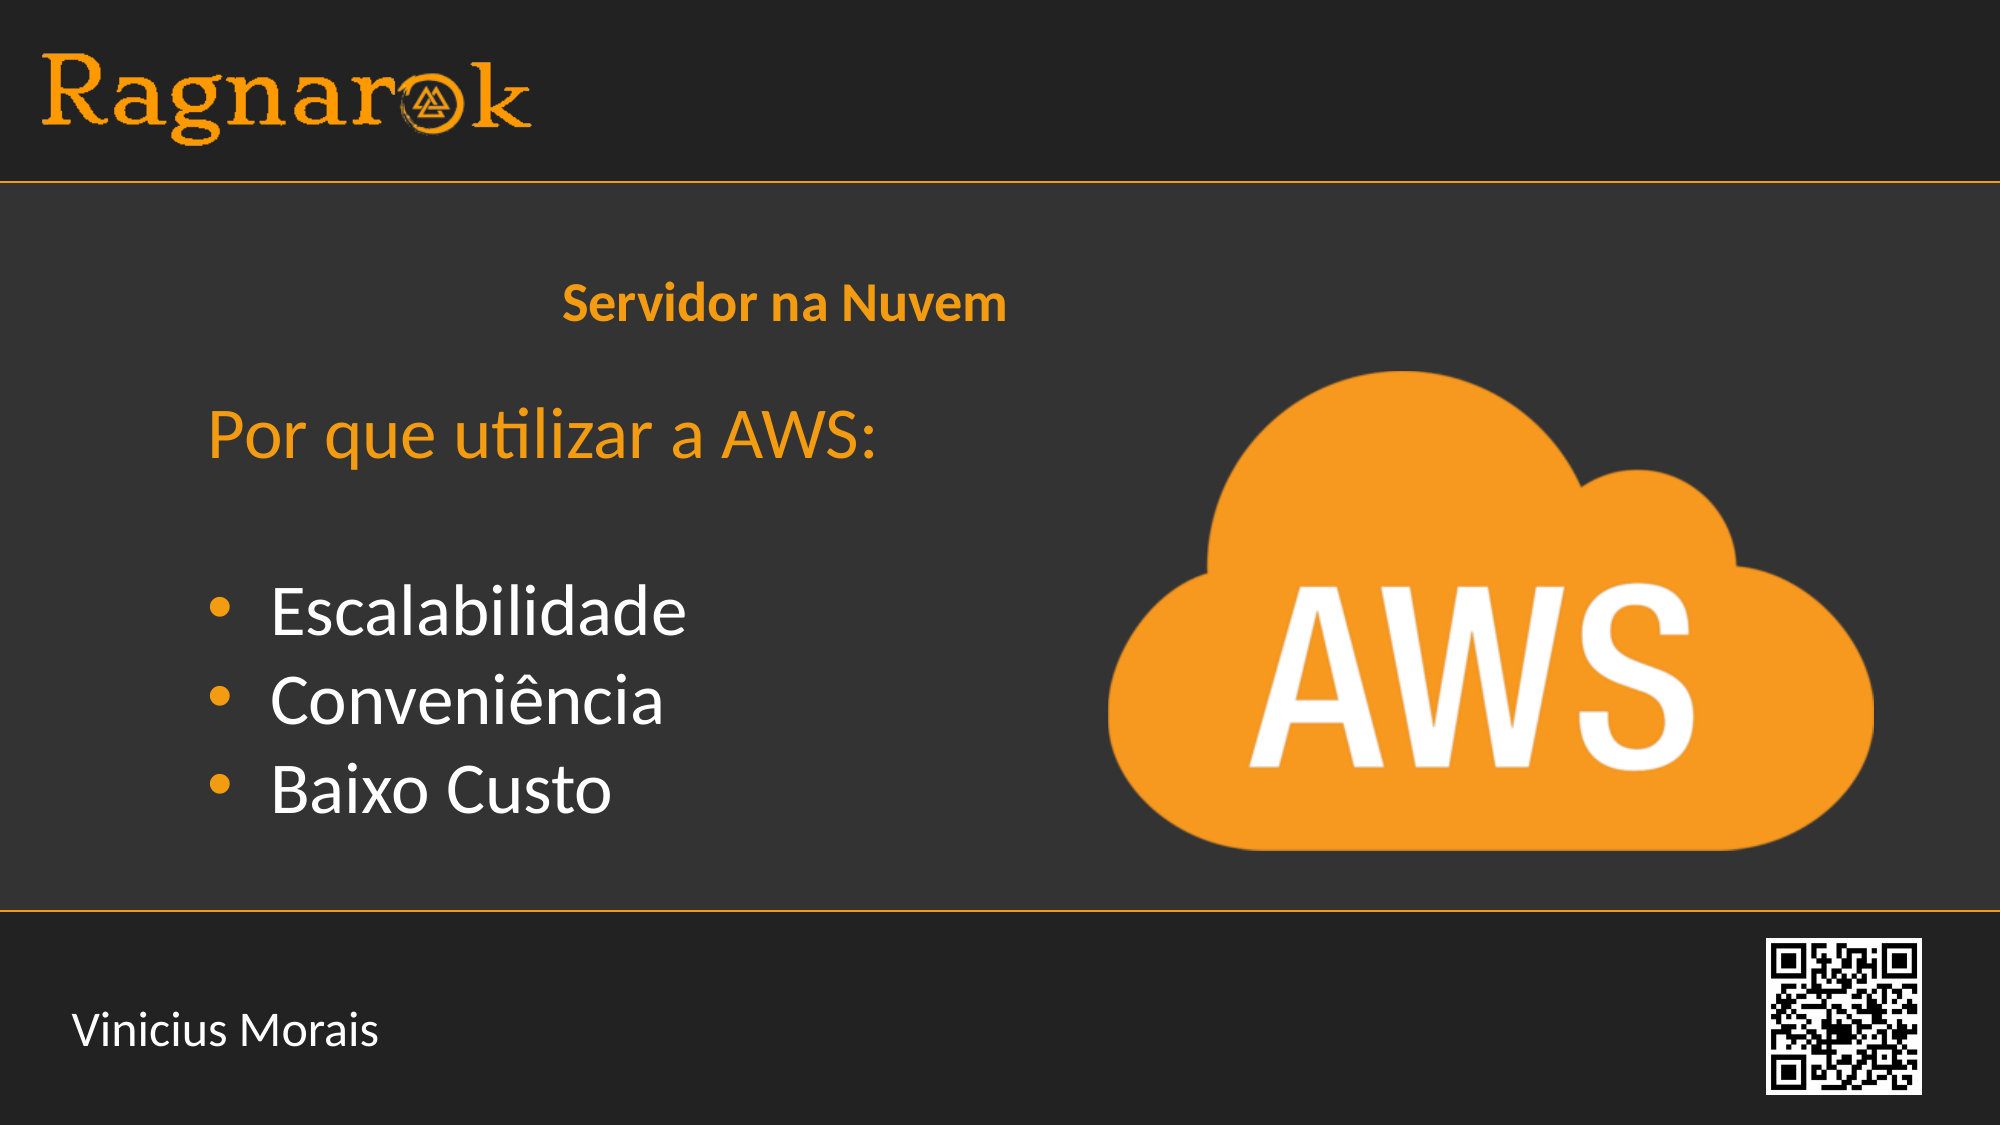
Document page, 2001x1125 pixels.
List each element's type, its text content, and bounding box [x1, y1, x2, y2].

title Servidor na Nuvem [769, 264, 1565, 341]
text_box [0, 181, 2000, 912]
text_box Vinicius Morais [56, 988, 398, 1064]
text_box [0, 912, 2000, 1125]
picture [1108, 371, 1875, 851]
text_box [769, 0, 2000, 181]
picture [0, 0, 764, 402]
picture [1766, 938, 1922, 1095]
list Por que utilizar a AWS: Escalabilidade Conveniência Baixo Custo [192, 394, 918, 841]
